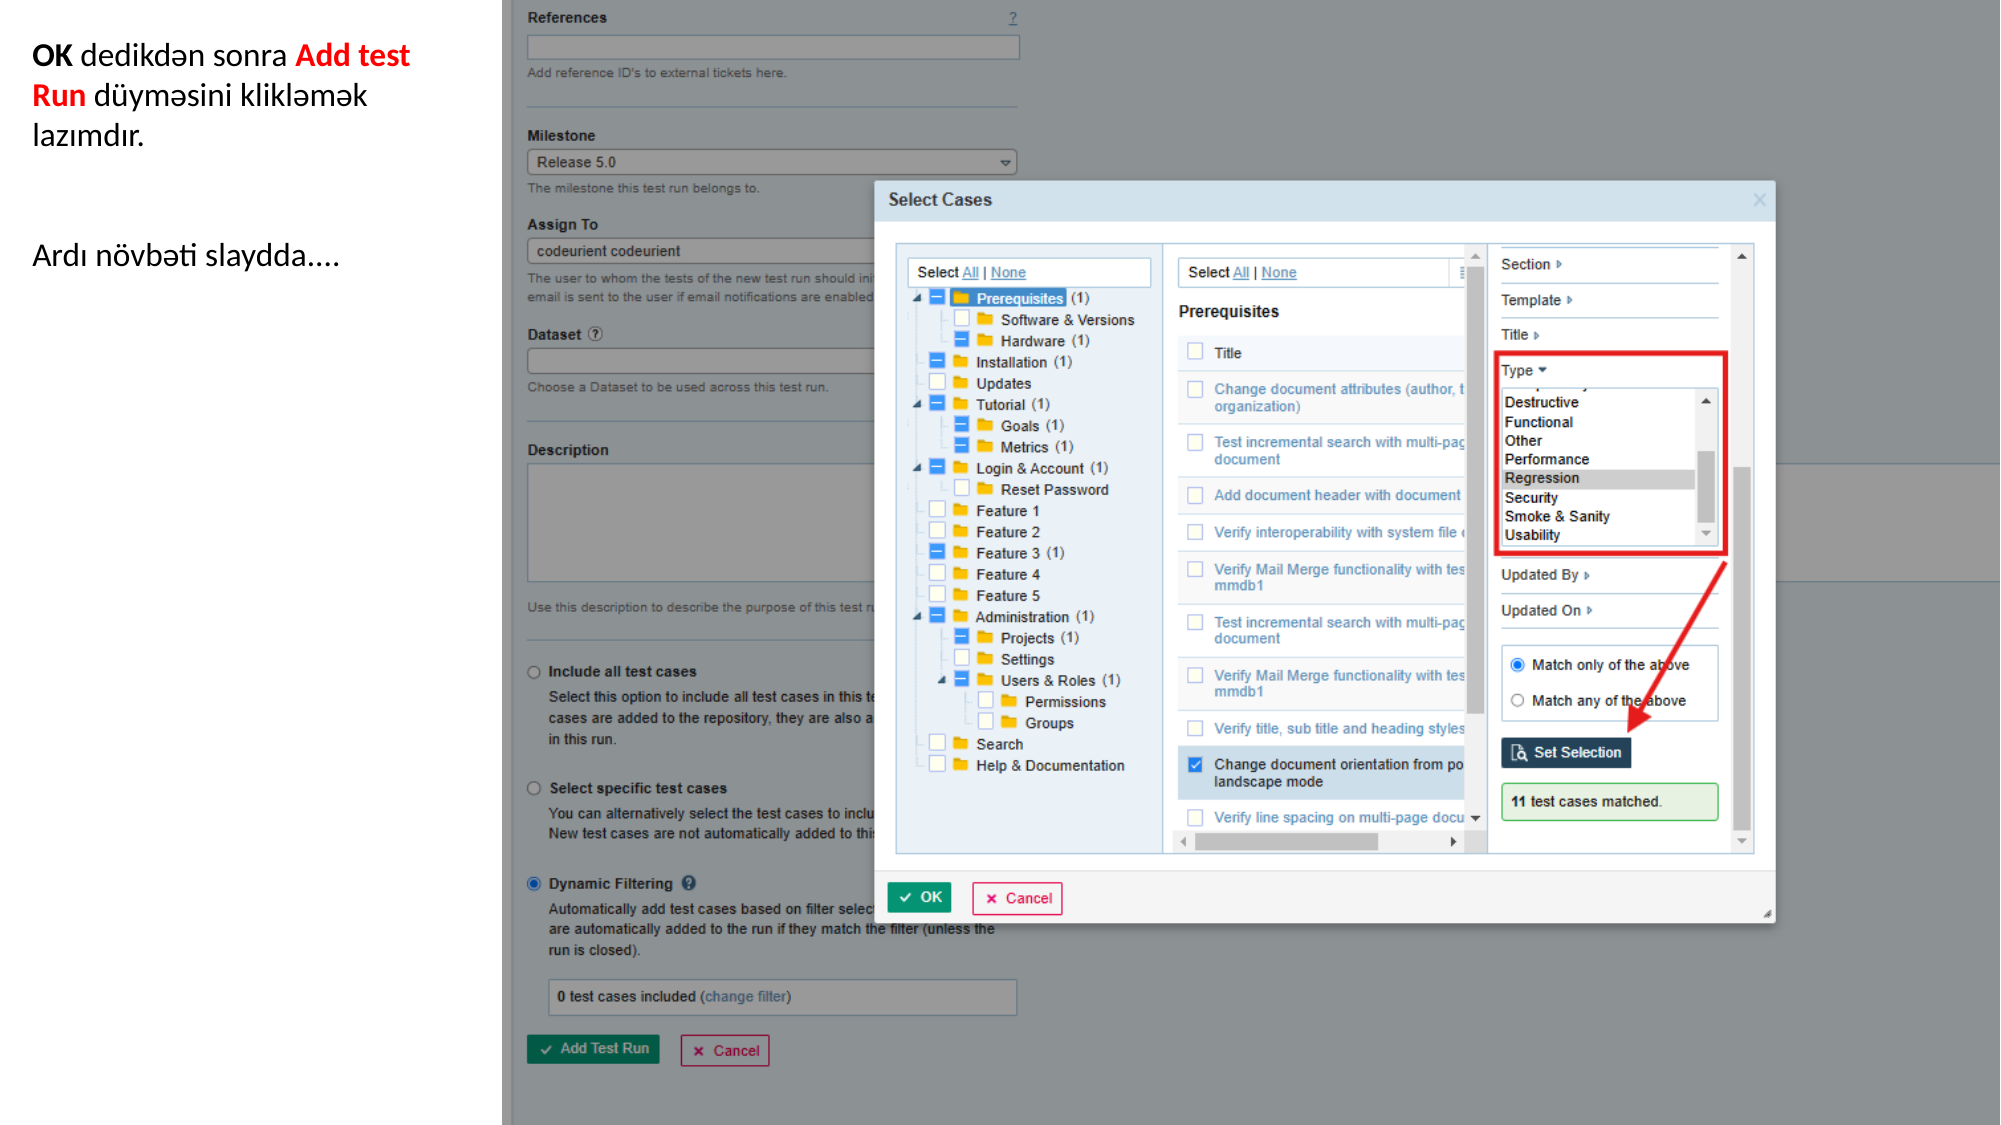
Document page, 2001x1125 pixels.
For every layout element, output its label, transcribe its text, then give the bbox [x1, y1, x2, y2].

picture [502, 0, 2000, 1125]
text_box OK dedikdən sonra Add test Run düyməsini klikləmək lazımdır. Ardı növbəti slaydda.... [17, 25, 488, 281]
